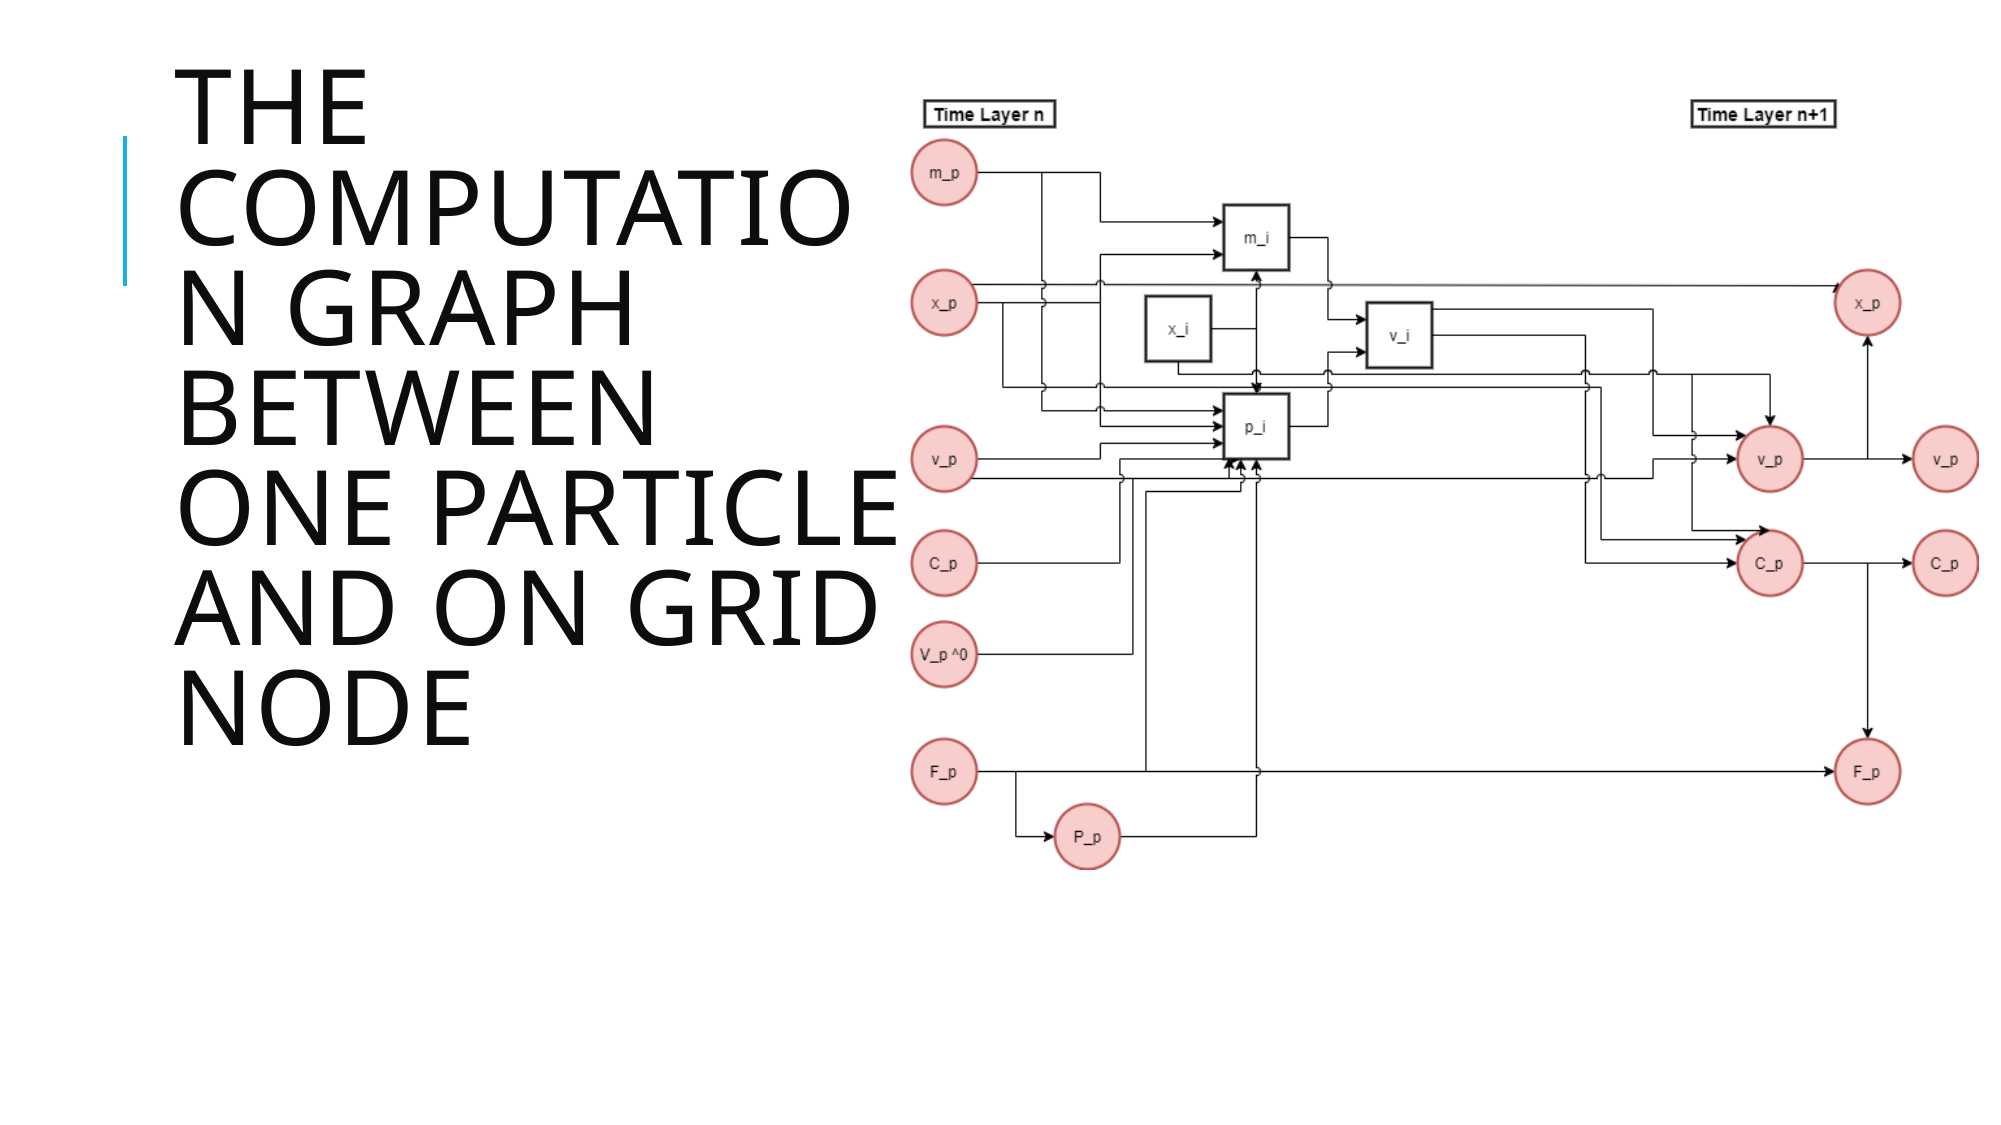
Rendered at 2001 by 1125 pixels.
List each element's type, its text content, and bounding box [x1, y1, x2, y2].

picture [909, 99, 1979, 870]
title The computation graph between one particle and on grid node [159, 54, 925, 776]
